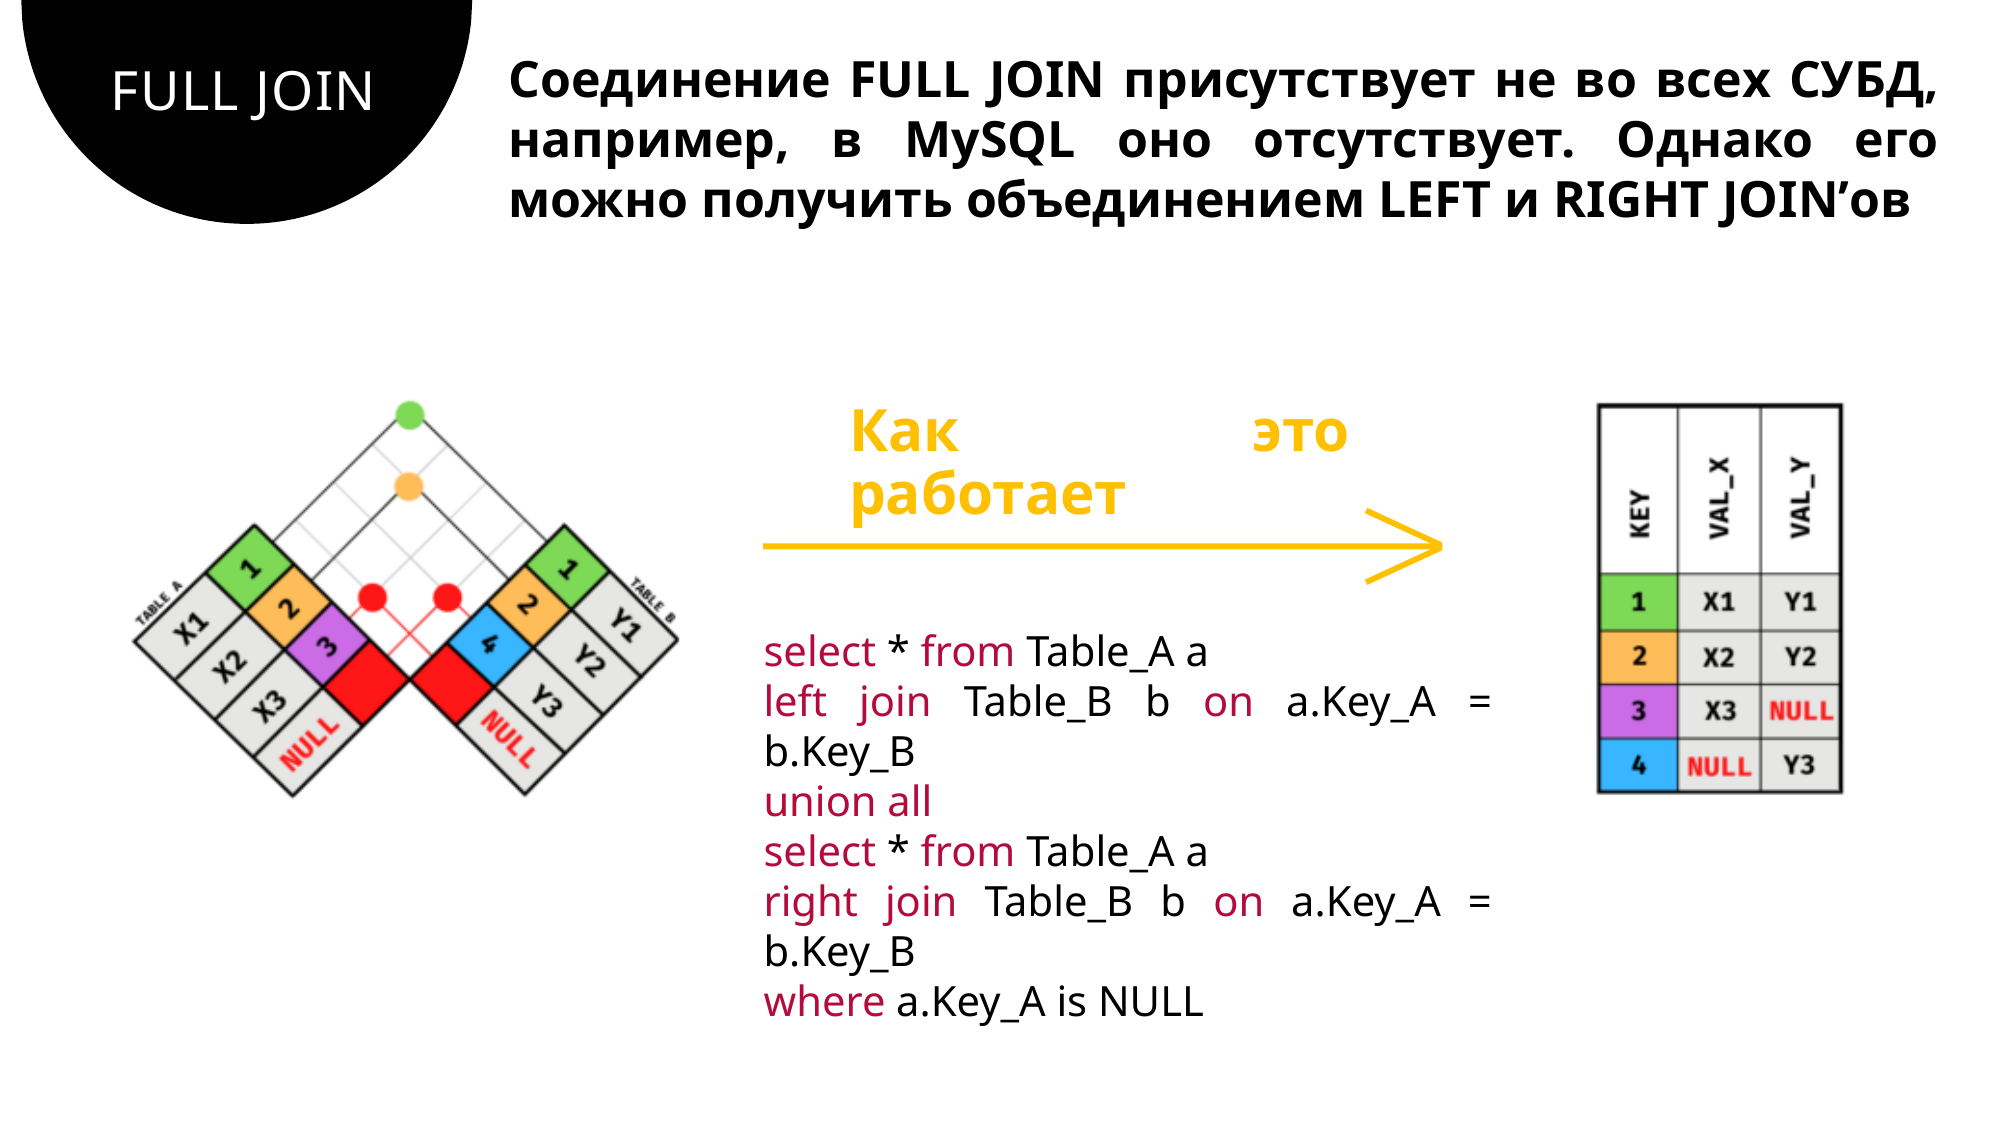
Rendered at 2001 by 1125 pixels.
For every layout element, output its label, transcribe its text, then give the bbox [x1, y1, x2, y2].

text_box select * from Table_A a left join Table_B b on a.Key_A = b.Key_B union all select * from Table_A a right join Table_B b on a.Key_A = b.Key_B where a.Key_A is NULL [748, 617, 1507, 1033]
picture [129, 393, 680, 810]
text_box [763, 524, 1445, 568]
picture [1581, 393, 1854, 810]
title FULL JOIN [48, 55, 439, 131]
list Соединение FULL JOIN присутствует не во всех СУБД, например, в MySQL оно отсутствует. Однако его можно получить объединением LEFT и RIGHT JOIN’ов [493, 40, 1955, 238]
text_box Как это работает [834, 393, 1365, 524]
